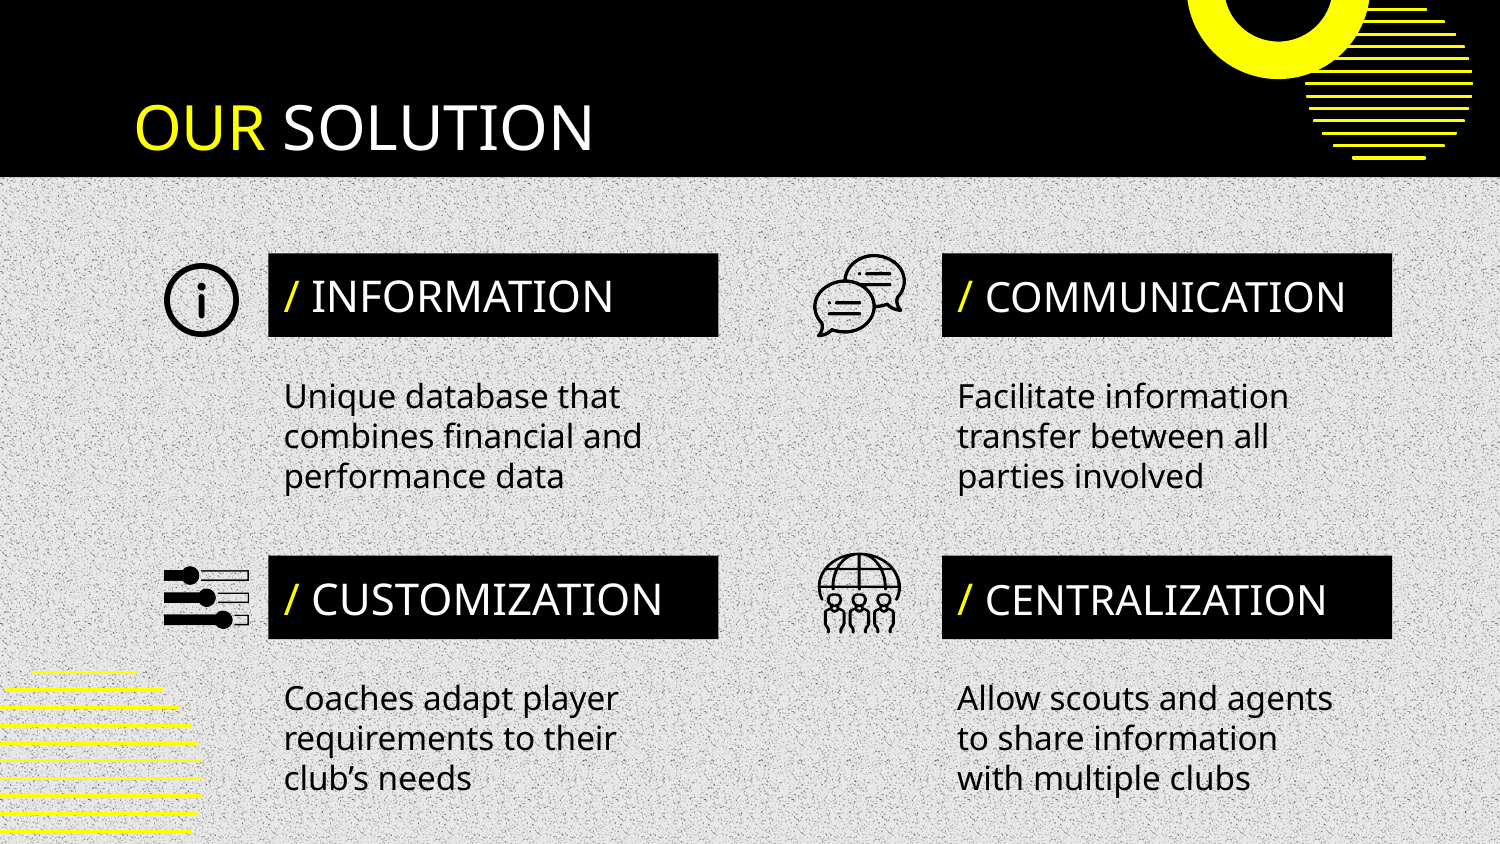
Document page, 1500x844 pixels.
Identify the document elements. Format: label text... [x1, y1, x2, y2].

subtitle / COMMUNICATION [942, 253, 1393, 337]
subtitle Unique database that combines financial and performance data [268, 360, 679, 474]
title OUR SOLUTION [118, 72, 1382, 167]
subtitle / CUSTOMIZATION [268, 555, 719, 640]
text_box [817, 552, 902, 634]
subtitle Facilitate information transfer between all parties involved [942, 360, 1353, 507]
subtitle / CENTRALIZATION [942, 555, 1393, 640]
subtitle Coaches adapt player requirements to their club’s needs [268, 662, 679, 776]
picture [0, 178, 1500, 844]
subtitle Allow scouts and agents to share information with multiple clubs [942, 662, 1353, 776]
subtitle / INFORMATION [268, 253, 719, 337]
